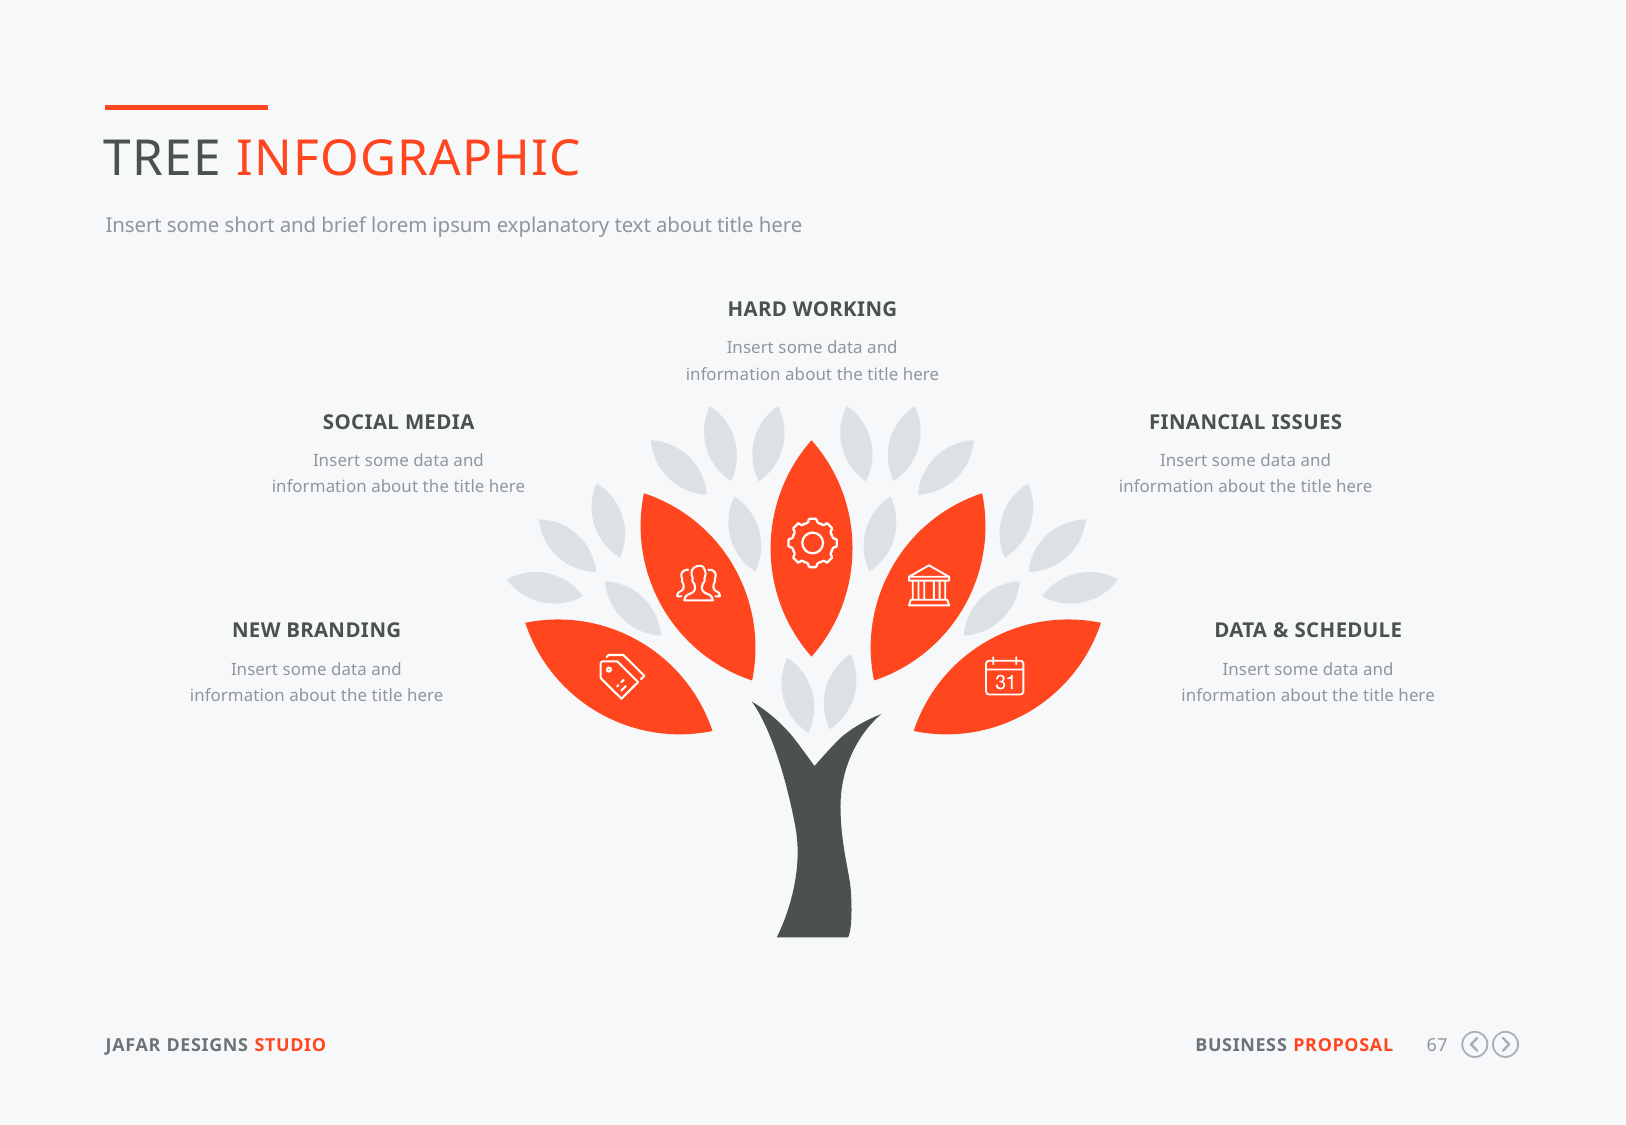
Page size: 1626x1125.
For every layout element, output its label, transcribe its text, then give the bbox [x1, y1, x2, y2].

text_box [1180, 617, 1436, 706]
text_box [684, 296, 941, 385]
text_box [188, 617, 445, 706]
list Tree Infographic [103, 125, 1518, 188]
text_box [1117, 408, 1374, 498]
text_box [270, 408, 527, 498]
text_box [506, 405, 1119, 938]
list Insert some short and brief lorem ipsum explanatory text about title here [105, 209, 1519, 241]
